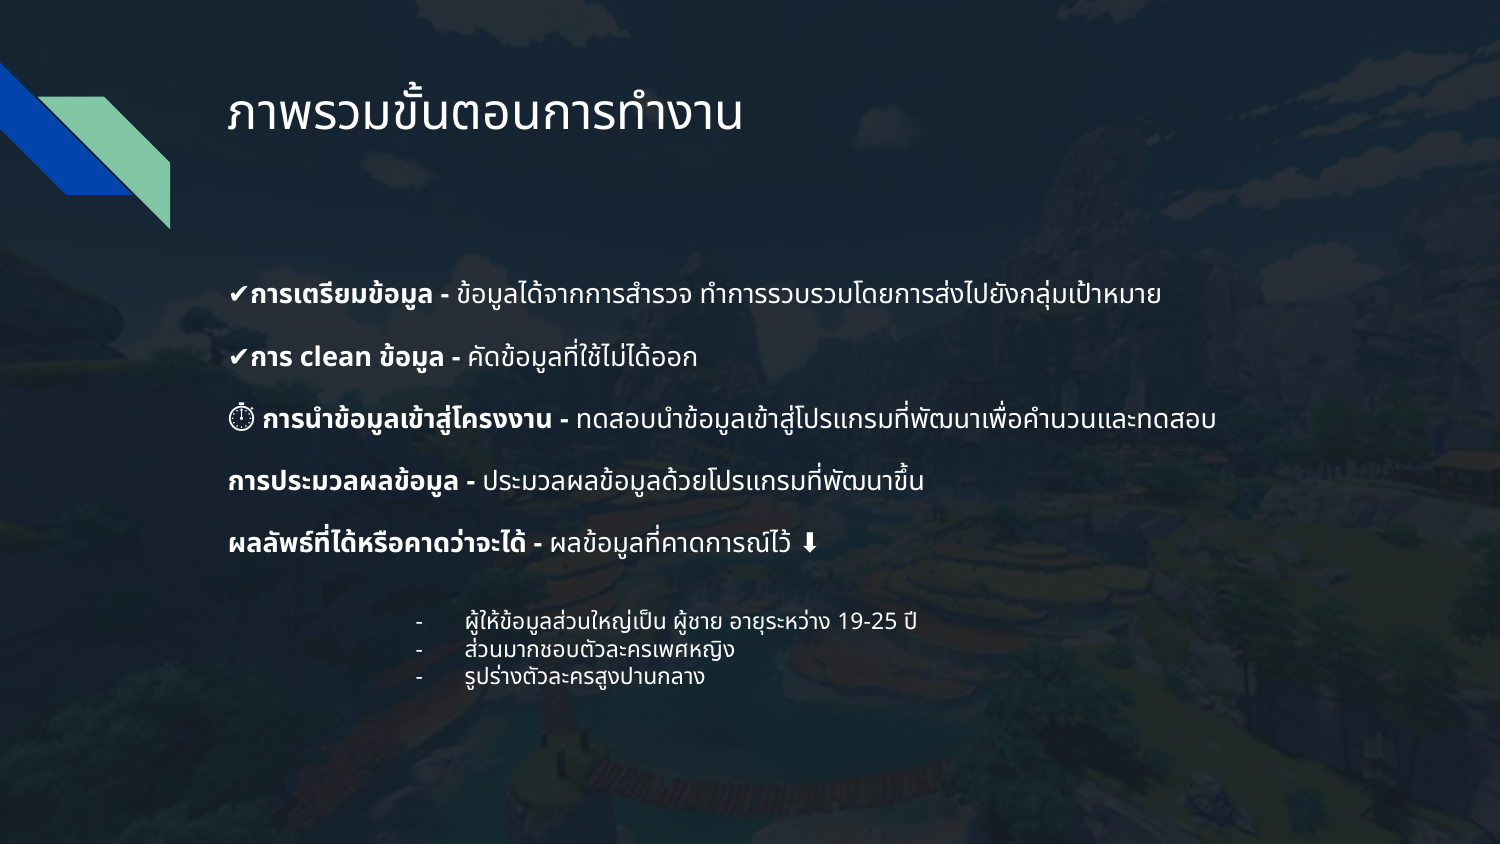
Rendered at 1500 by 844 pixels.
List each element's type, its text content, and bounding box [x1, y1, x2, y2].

text_box ผู้ให้ข้อมูลส่วนใหญ่เป็น ผู้ชาย อายุระหว่าง 19-25 ปี ส่วนมากชอบตัวละครเพศหญิง รูปร่างตัวละครสูงปานกลาง [374, 591, 955, 705]
list ✔️การเตรียมข้อมูล - ข้อมูลได้จากการสำรวจ ทำการรวบรวมโดยการส่งไปยังกลุ่มเป้าหมาย ✔️การ clean ข้อมูล - คัดข้อมูลที่ใช้ไม่ได้ออก ⏱️ การนำข้อมูลเข้าสู่โครงงาน - ทดสอบนำข้อมูลเข้าสู่โปรแกรมที่พัฒนาเพื่อคำนวนและทดสอบ การประมวลผลข้อมูล - ประมวลผลข้อมูลด้วยโปรแกรมที่พัฒนาขึ้น ผลลัพธ์ที่ได้หรือคาดว่าจะได้ - ผลข้อมูลที่คาดการณ์ไว้ ⬇️ [212, 257, 1368, 735]
title ภาพรวมขั้นตอนการทำงาน [212, 64, 1368, 215]
